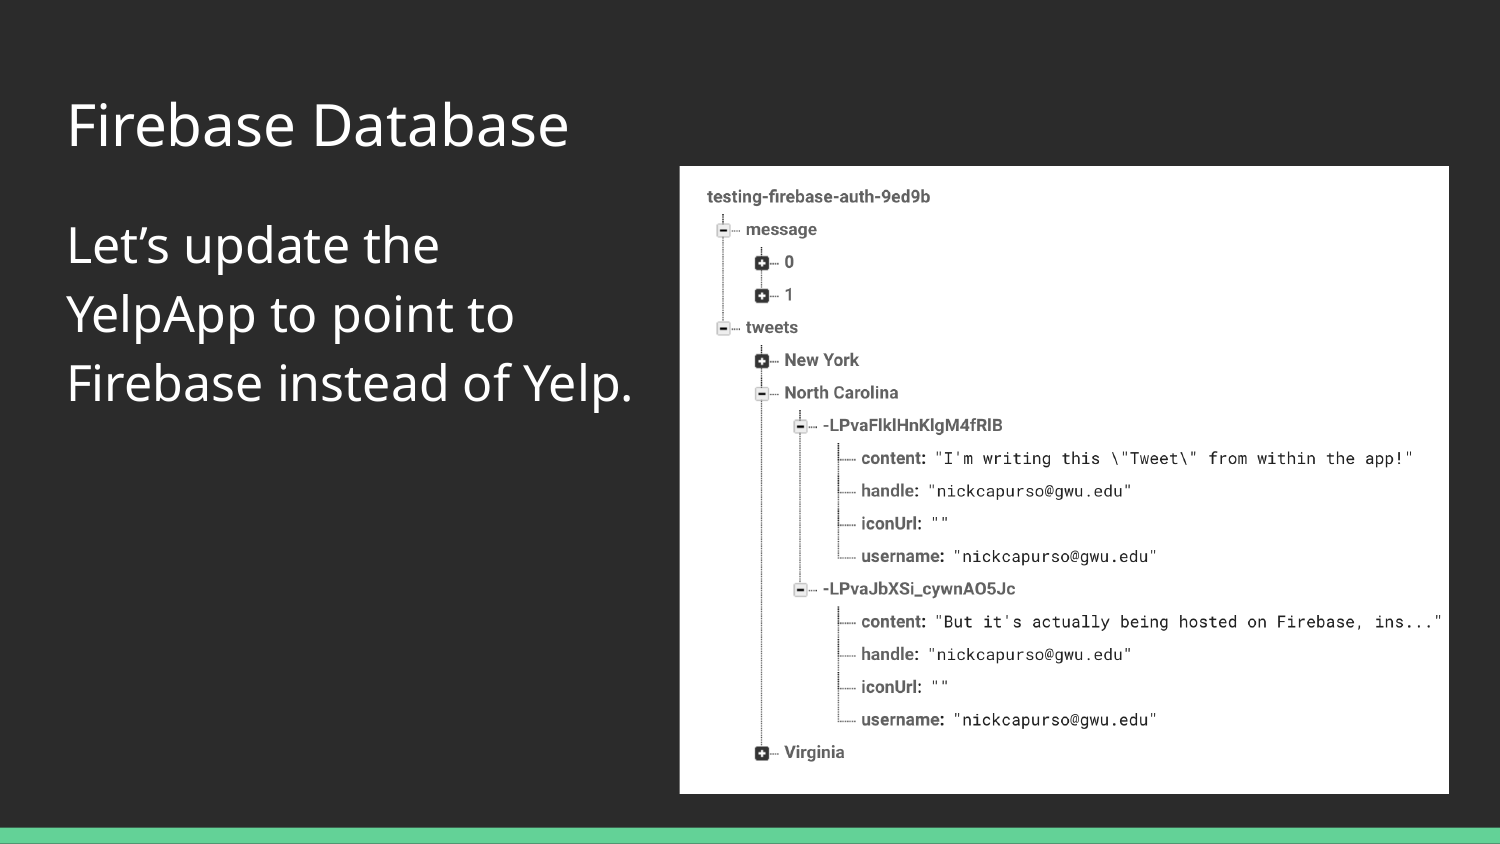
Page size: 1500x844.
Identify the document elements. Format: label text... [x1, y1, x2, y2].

title Firebase Database [51, 72, 1449, 167]
picture [679, 166, 1450, 794]
list Let’s update the YelpApp to point to Firebase instead of Yelp. [51, 189, 655, 750]
